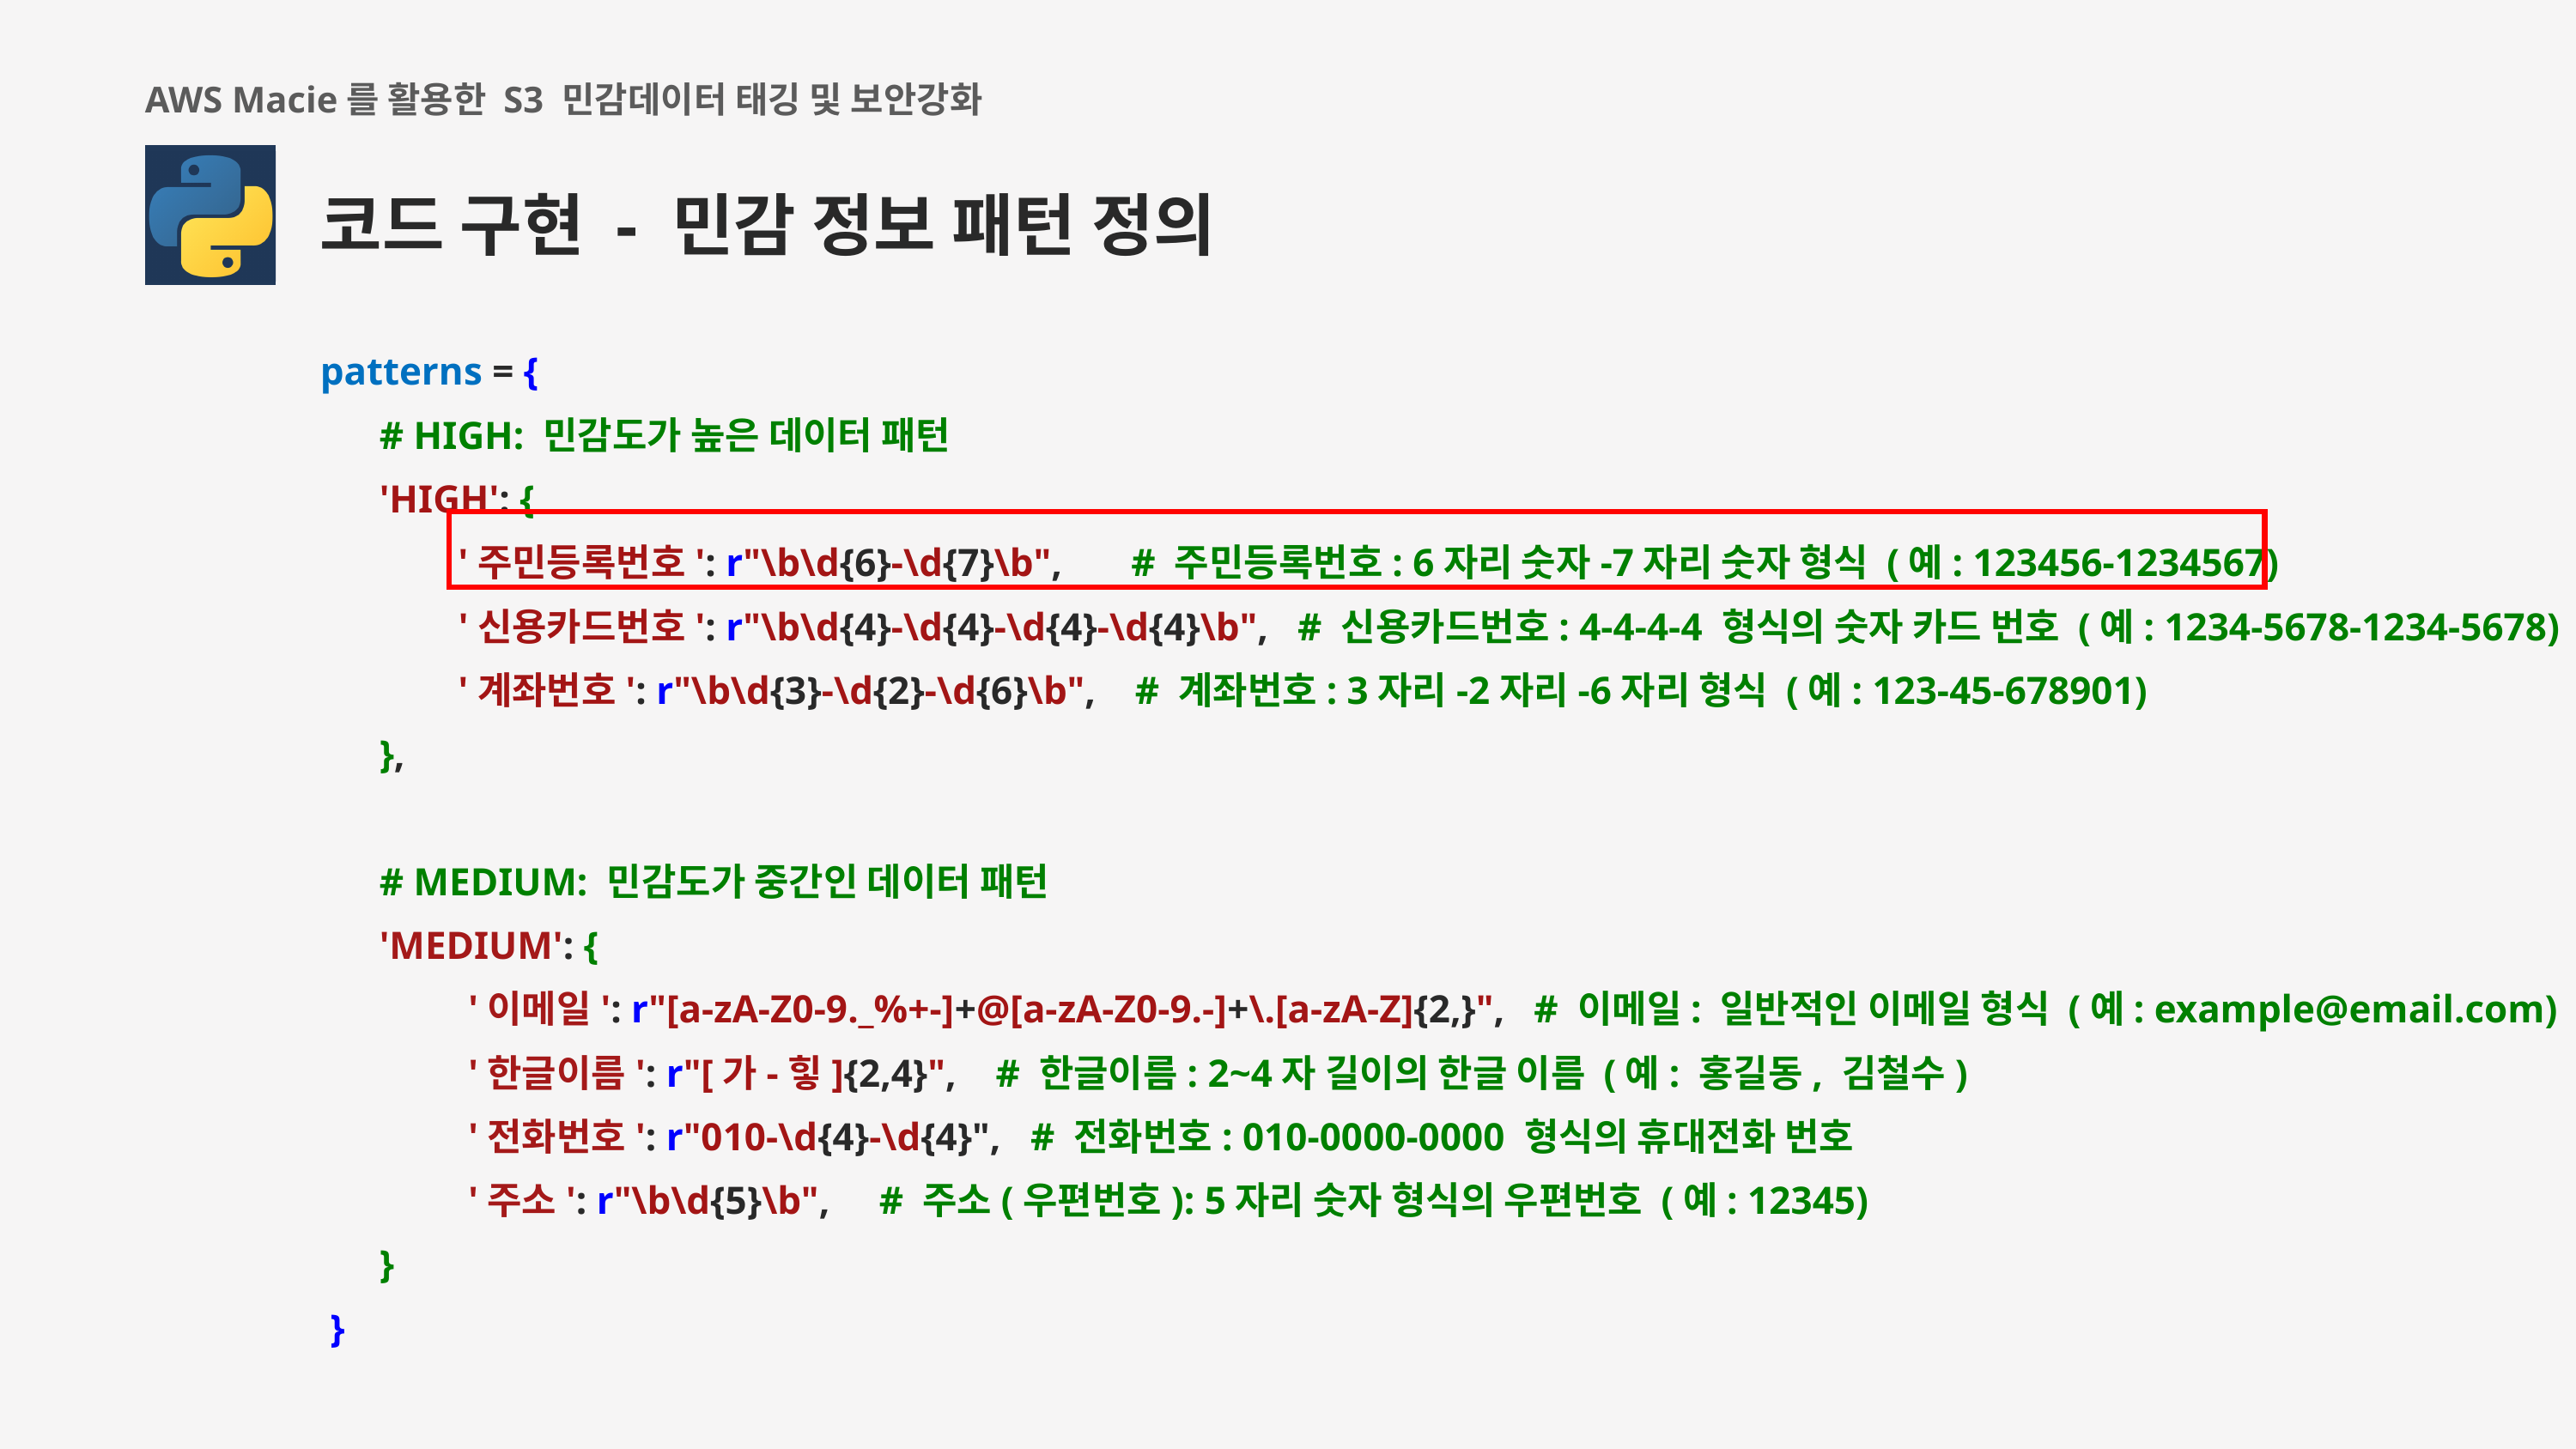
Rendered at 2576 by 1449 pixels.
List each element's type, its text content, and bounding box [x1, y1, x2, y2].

text_box AWS Macie를 활용한 S3 민감데이터 태깅 및 보안강화 [144, 70, 1595, 121]
text_box patterns = { # HIGH: 민감도가 높은 데이터 패턴 'HIGH': { '주민등록번호': r"\b\d{6}-\d{7}\b", # 주민등록번호: 6자리 숫자-7자리 숫자 형식 (예: 123456-1234567) '신용카드번호': r"\b\d{4}-\d{4}-\d{4}-\d{4}\b", # 신용카드번호: 4-4-4-4 형식의 숫자 카드 번호 (예: 1234-5678-1234-5678) '계좌번호': r"\b\d{3}-\d{2}-\d{6}\b", # 계좌번호: 3자리-2자리-6자리 형식 (예: 123-45-678901) }, # MEDIUM: 민감도가 중간인 데이터 패턴 'MEDIUM': { '이메일': r"[a-zA-Z0-9._%+-]+@[a-zA-Z0-9.-]+\.[a-zA-Z]{2,}", # 이메일: 일반적인 이메일 형식 (예: example@email.com) '한글이름': r"[가-힣]{2,4}", # 한글이름: 2~4자 길이의 한글 이름 (예: 홍길동, 김철수) '전화번호': r"010-\d{4}-\d{4}", # 전화번호: 010-0000-0000 형식의 휴대전화 번호 '주소': r"\b\d{5}\b", # 주소(우편번호): 5자리 숫자 형식의 우편번호 (예: 12345) } } [319, 329, 2576, 1414]
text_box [144, 144, 276, 286]
text_box 코드 구현 - 민감 정보 패턴 정의 [319, 149, 1832, 264]
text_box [448, 512, 2265, 588]
